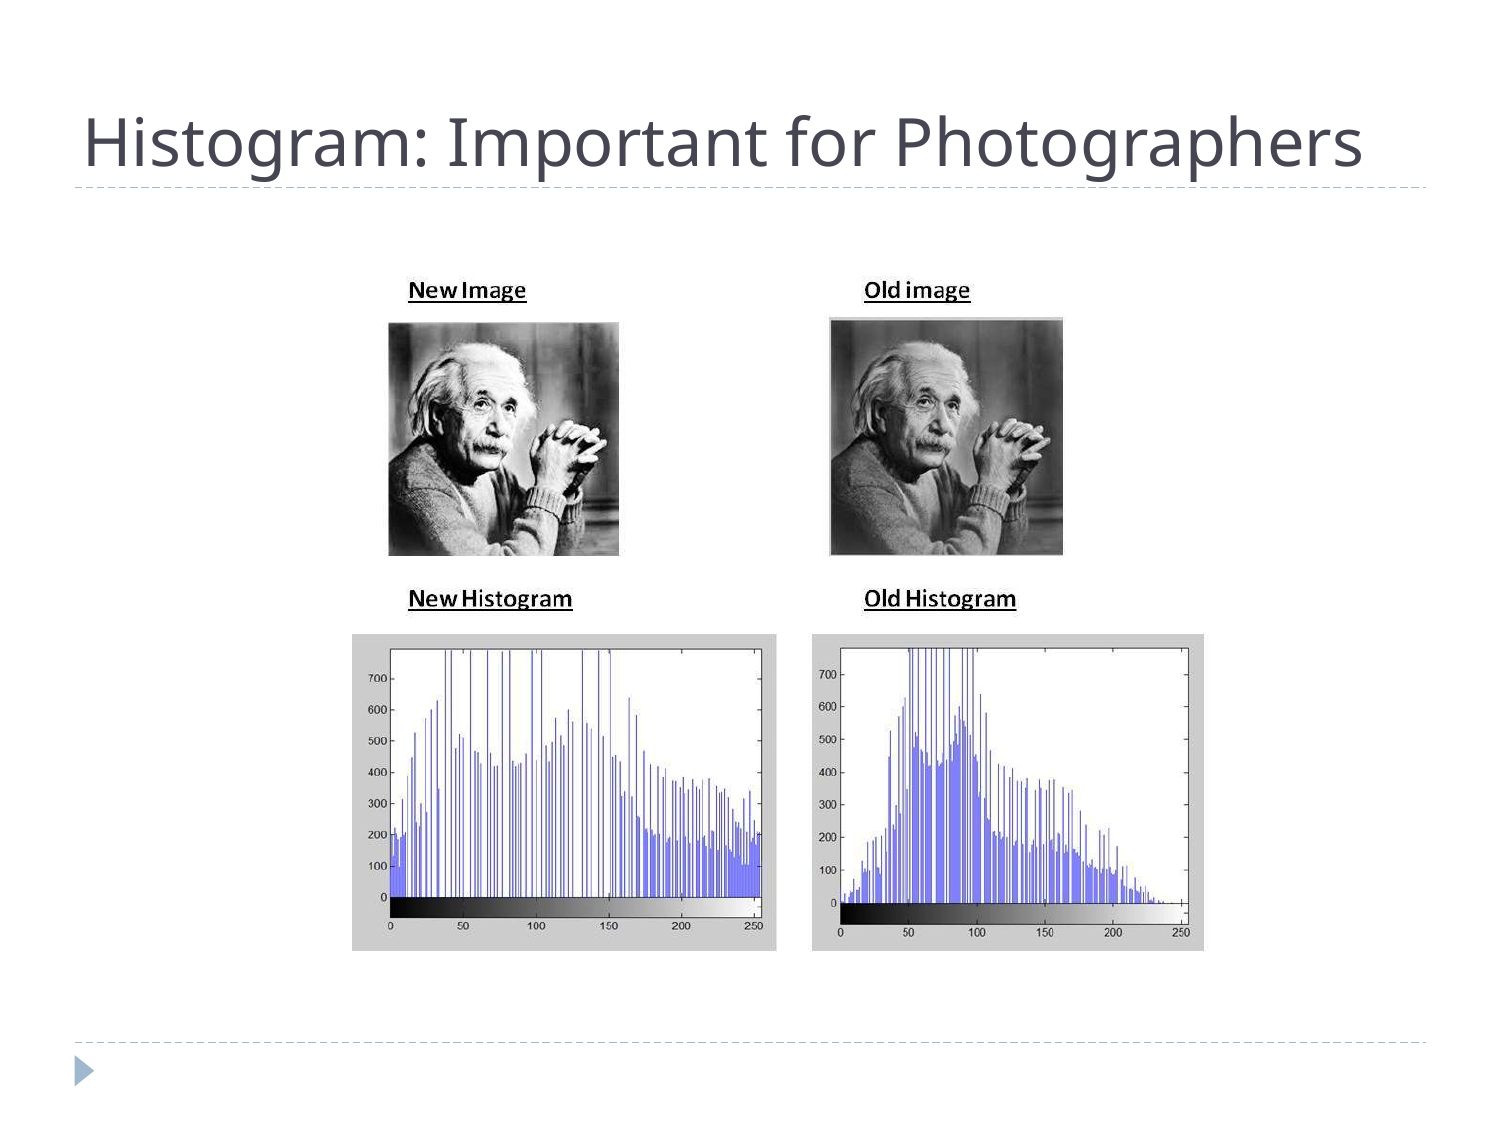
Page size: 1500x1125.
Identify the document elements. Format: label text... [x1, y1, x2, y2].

title Histogram: Important for Photographers [74, 24, 1426, 188]
picture [351, 268, 1219, 963]
